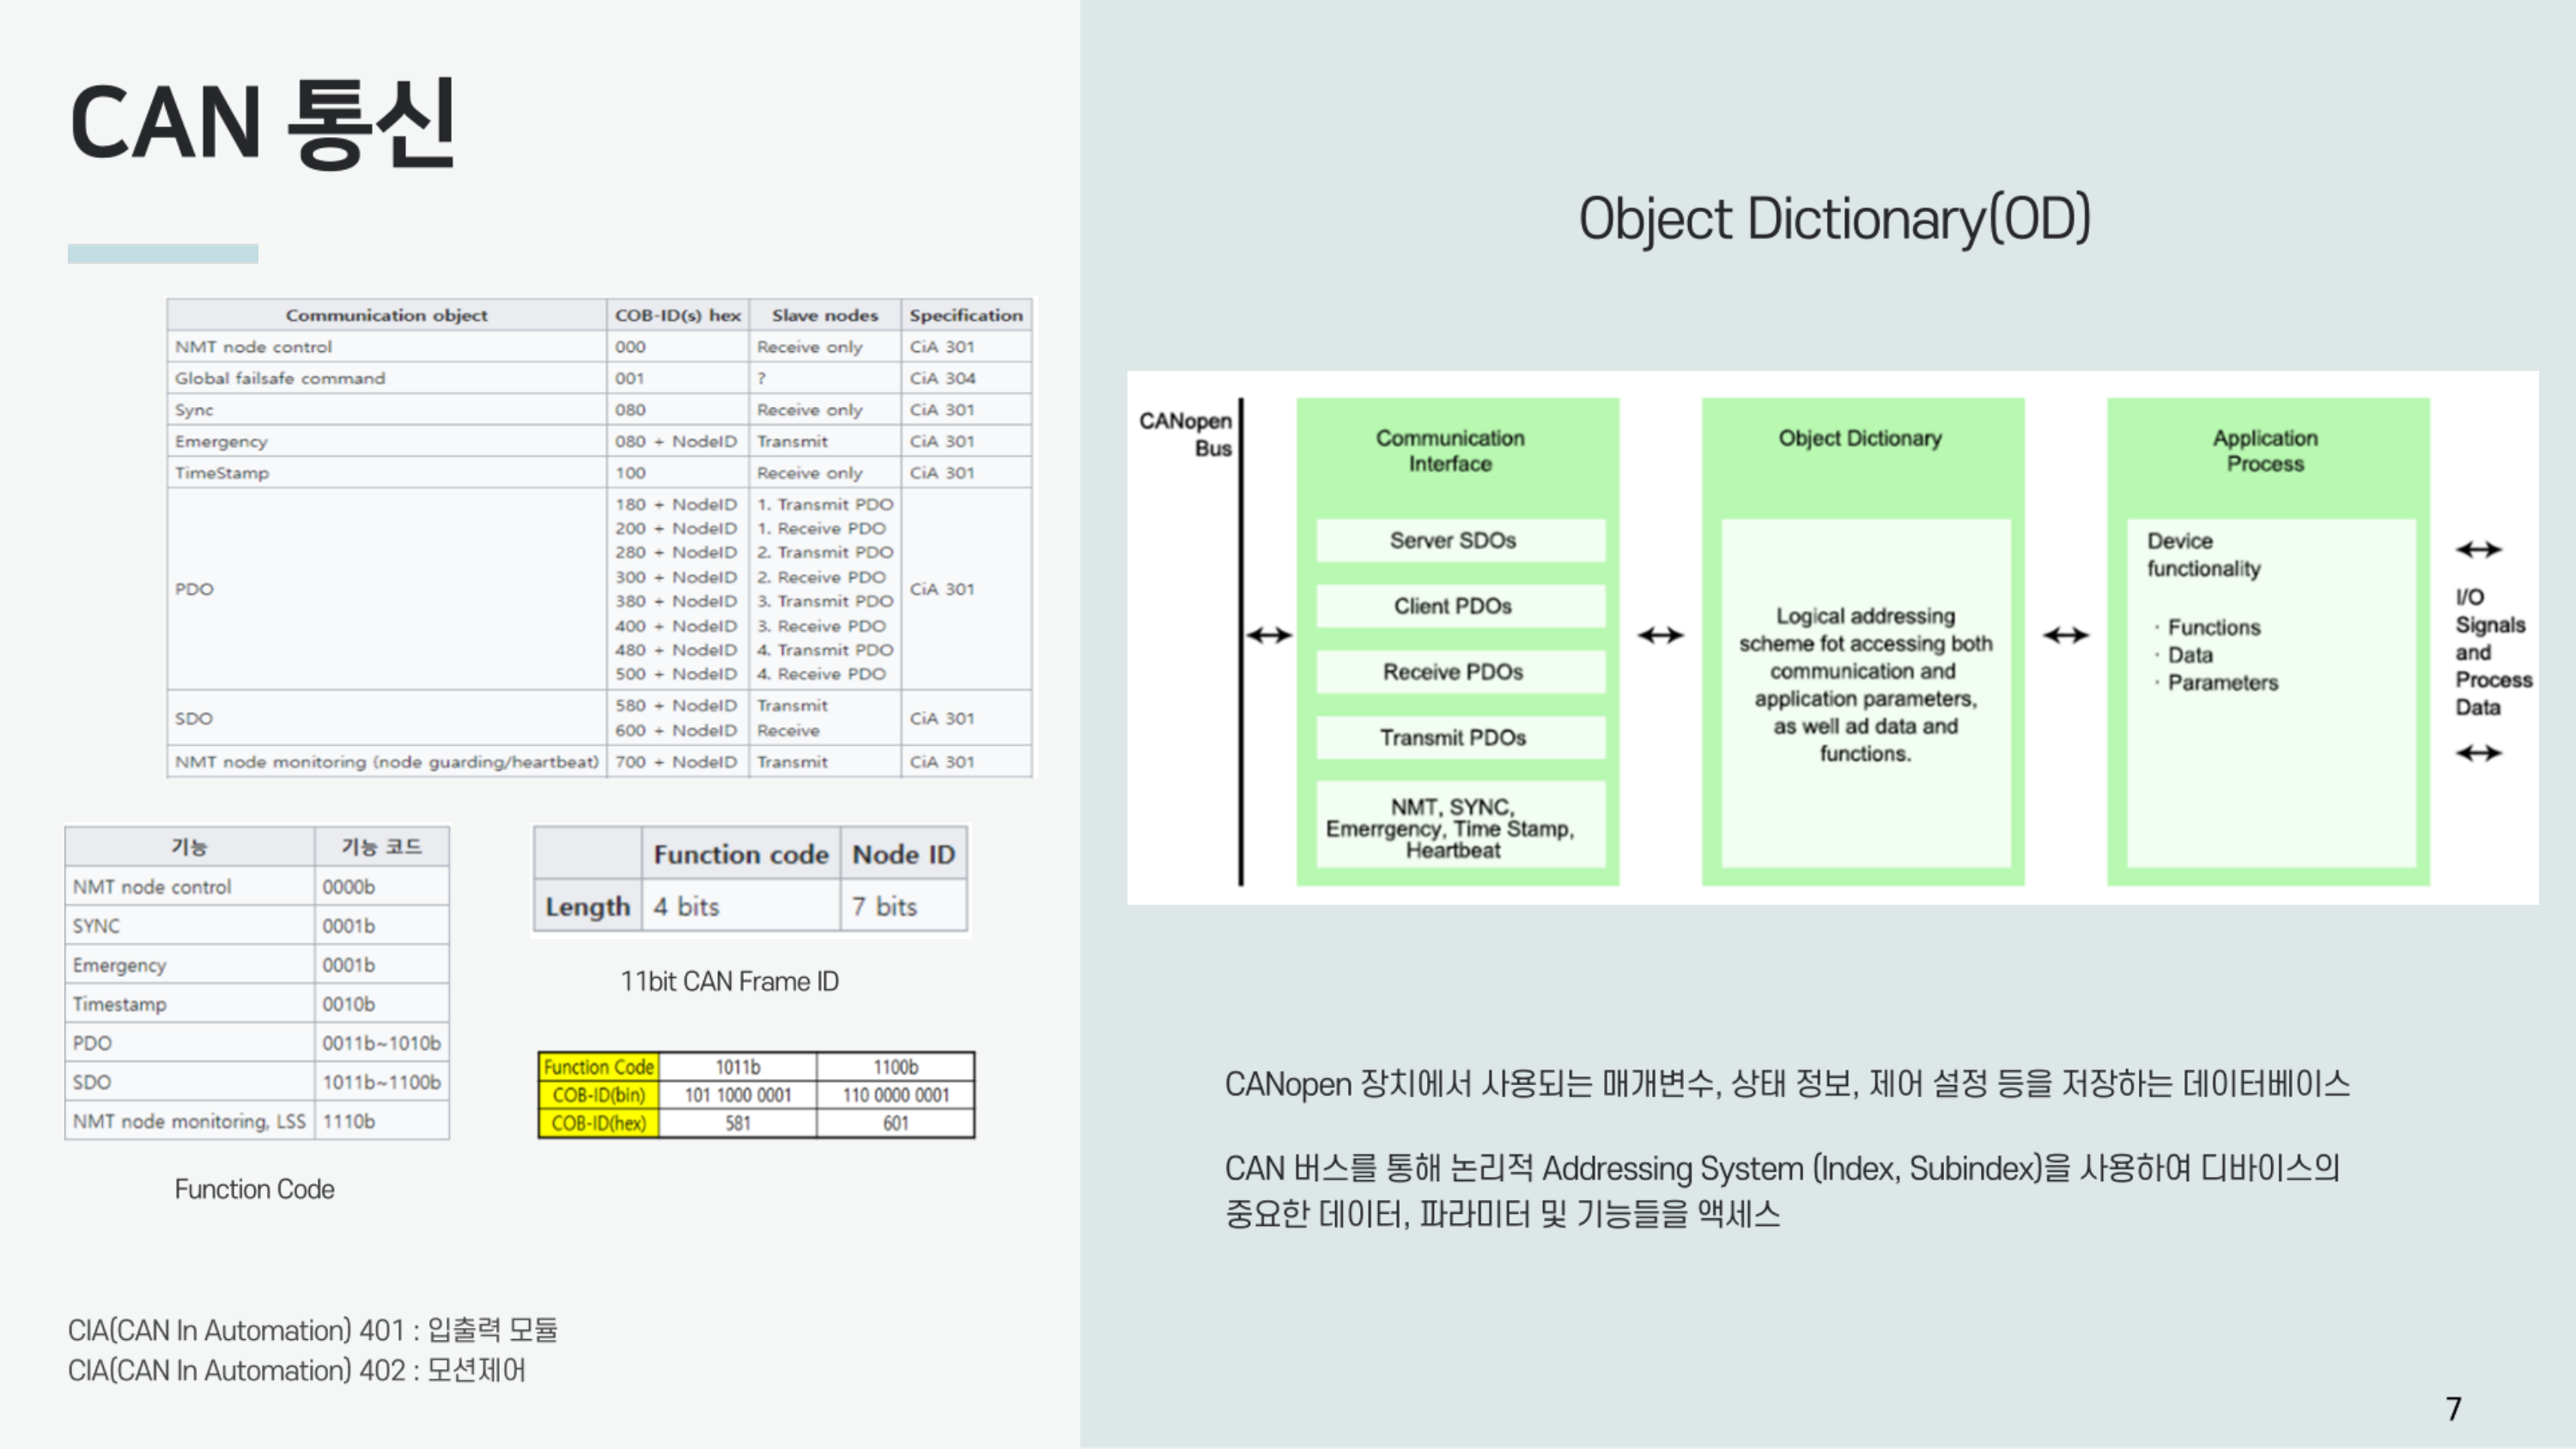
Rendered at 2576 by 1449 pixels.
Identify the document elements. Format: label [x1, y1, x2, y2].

text_box [68, 219, 258, 289]
picture [2427, 1365, 2512, 1449]
text_box [1127, 371, 2539, 905]
text_box [1080, 0, 2576, 1449]
picture [1091, 164, 2384, 306]
picture [1215, 1138, 2370, 1264]
picture [1215, 1054, 2380, 1136]
text_box [530, 822, 973, 940]
text_box [536, 1050, 979, 1143]
text_box [64, 822, 452, 1143]
picture [611, 955, 867, 1022]
picture [59, 1302, 584, 1415]
text_box [164, 295, 1039, 779]
picture [167, 1163, 360, 1229]
picture [34, 14, 550, 283]
